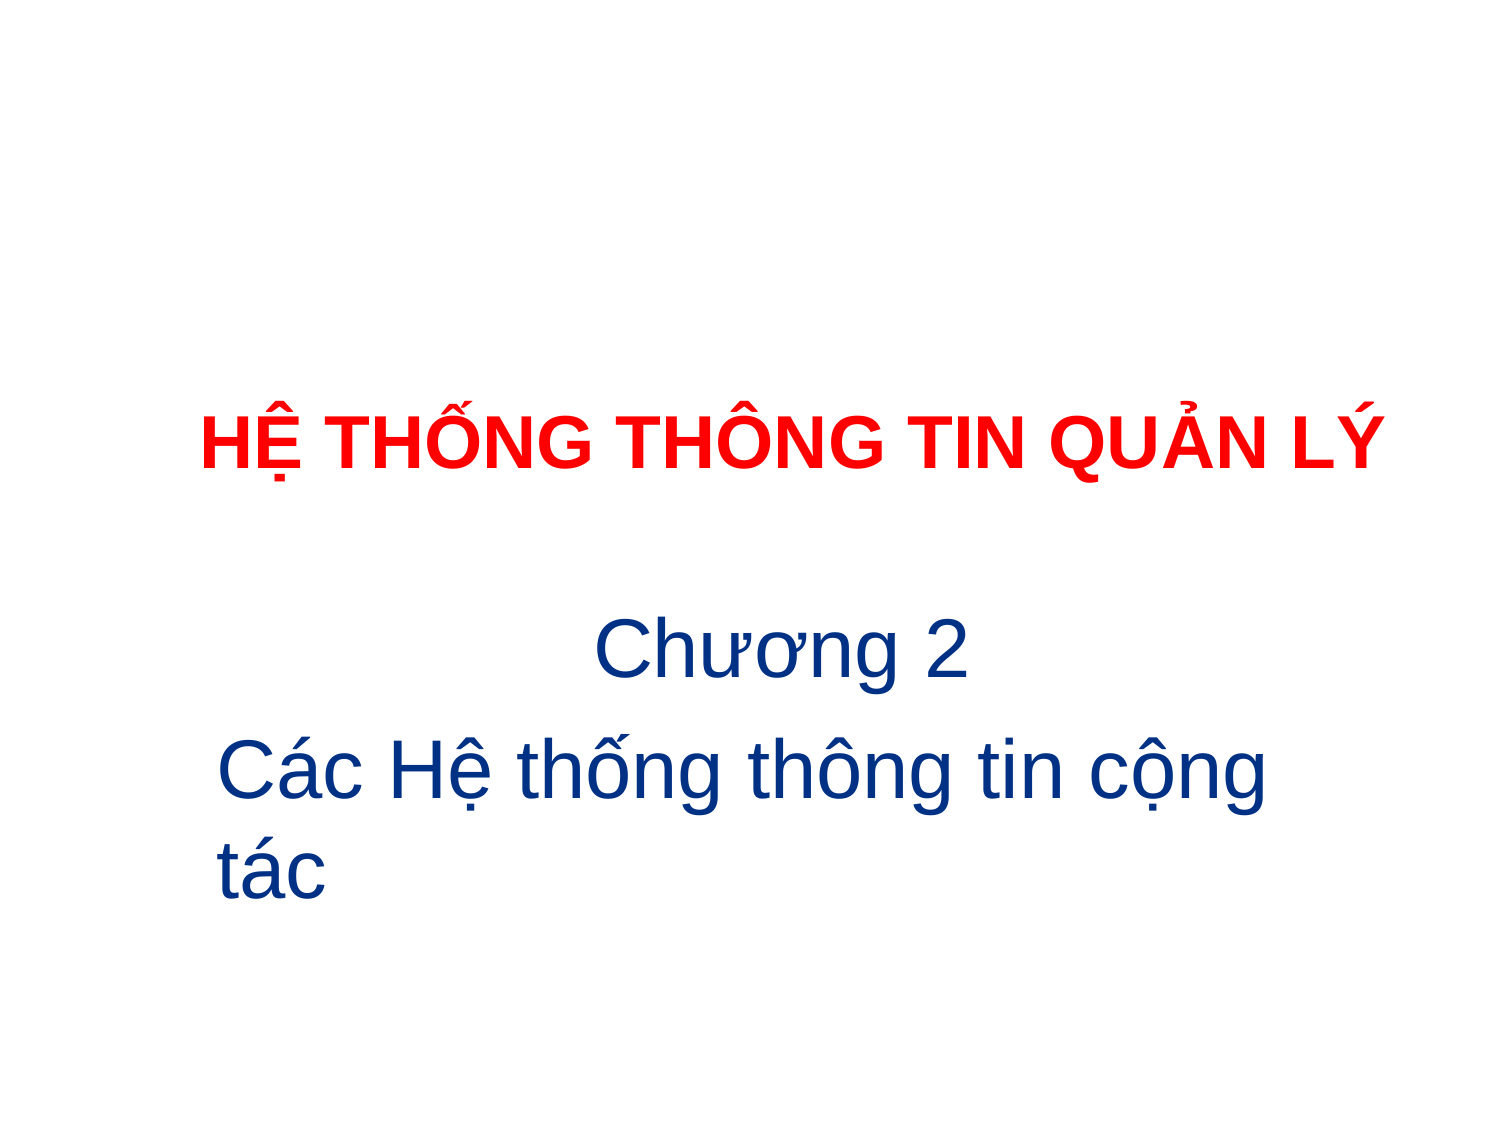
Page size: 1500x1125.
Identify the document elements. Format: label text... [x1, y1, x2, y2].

text_box HỆ THỐNG THÔNG TIN QUẢN LÝ Chương 2 Các Hệ thống thông tin cộng tác [197, 391, 1410, 915]
